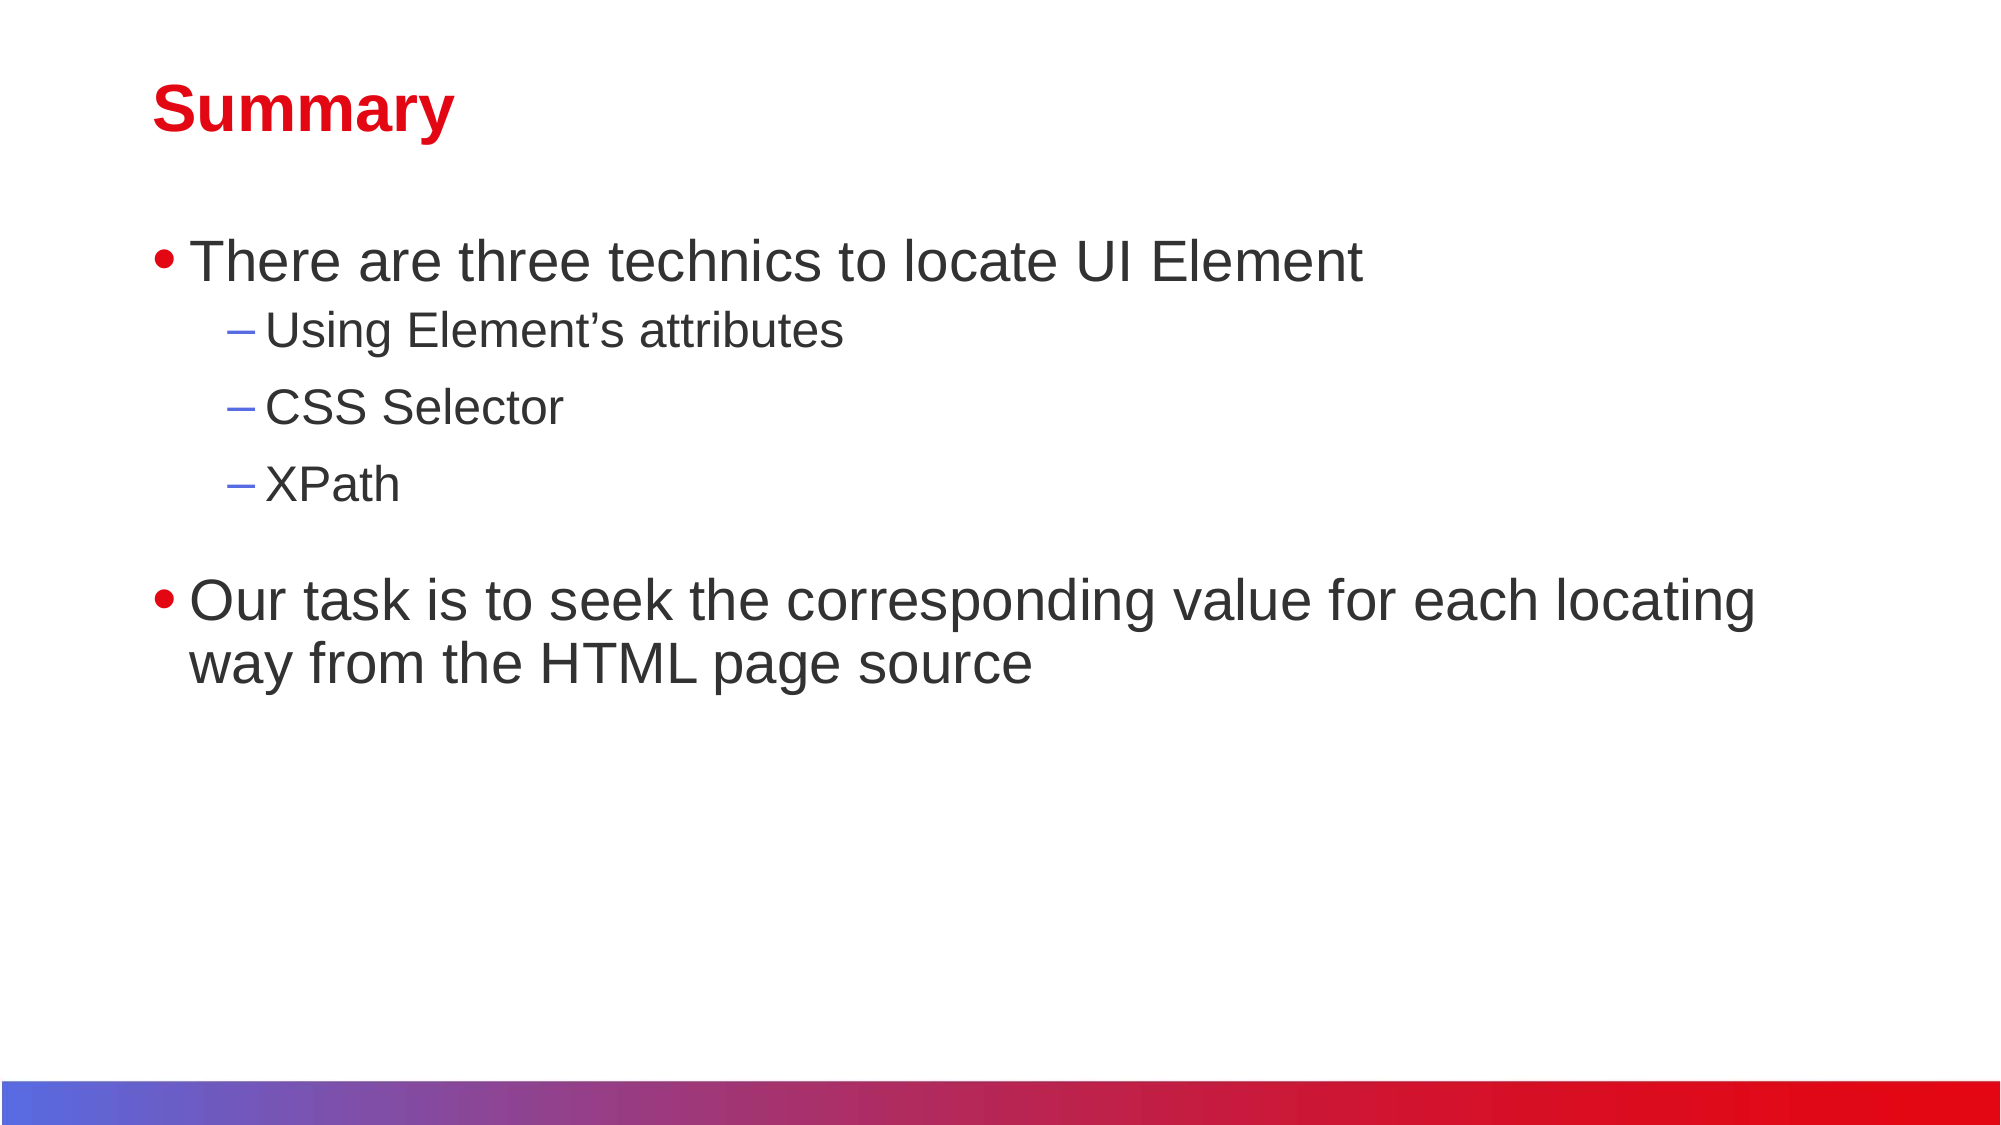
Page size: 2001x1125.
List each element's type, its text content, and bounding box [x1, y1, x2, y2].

list There are three technics to locate UI Element Using Element’s attributes CSS Selector XPath Our task is to seek the corresponding value for each locating way from the HTML page source [137, 223, 1863, 992]
title Summary [137, 66, 1863, 155]
picture [0, 0, 2001, 1125]
